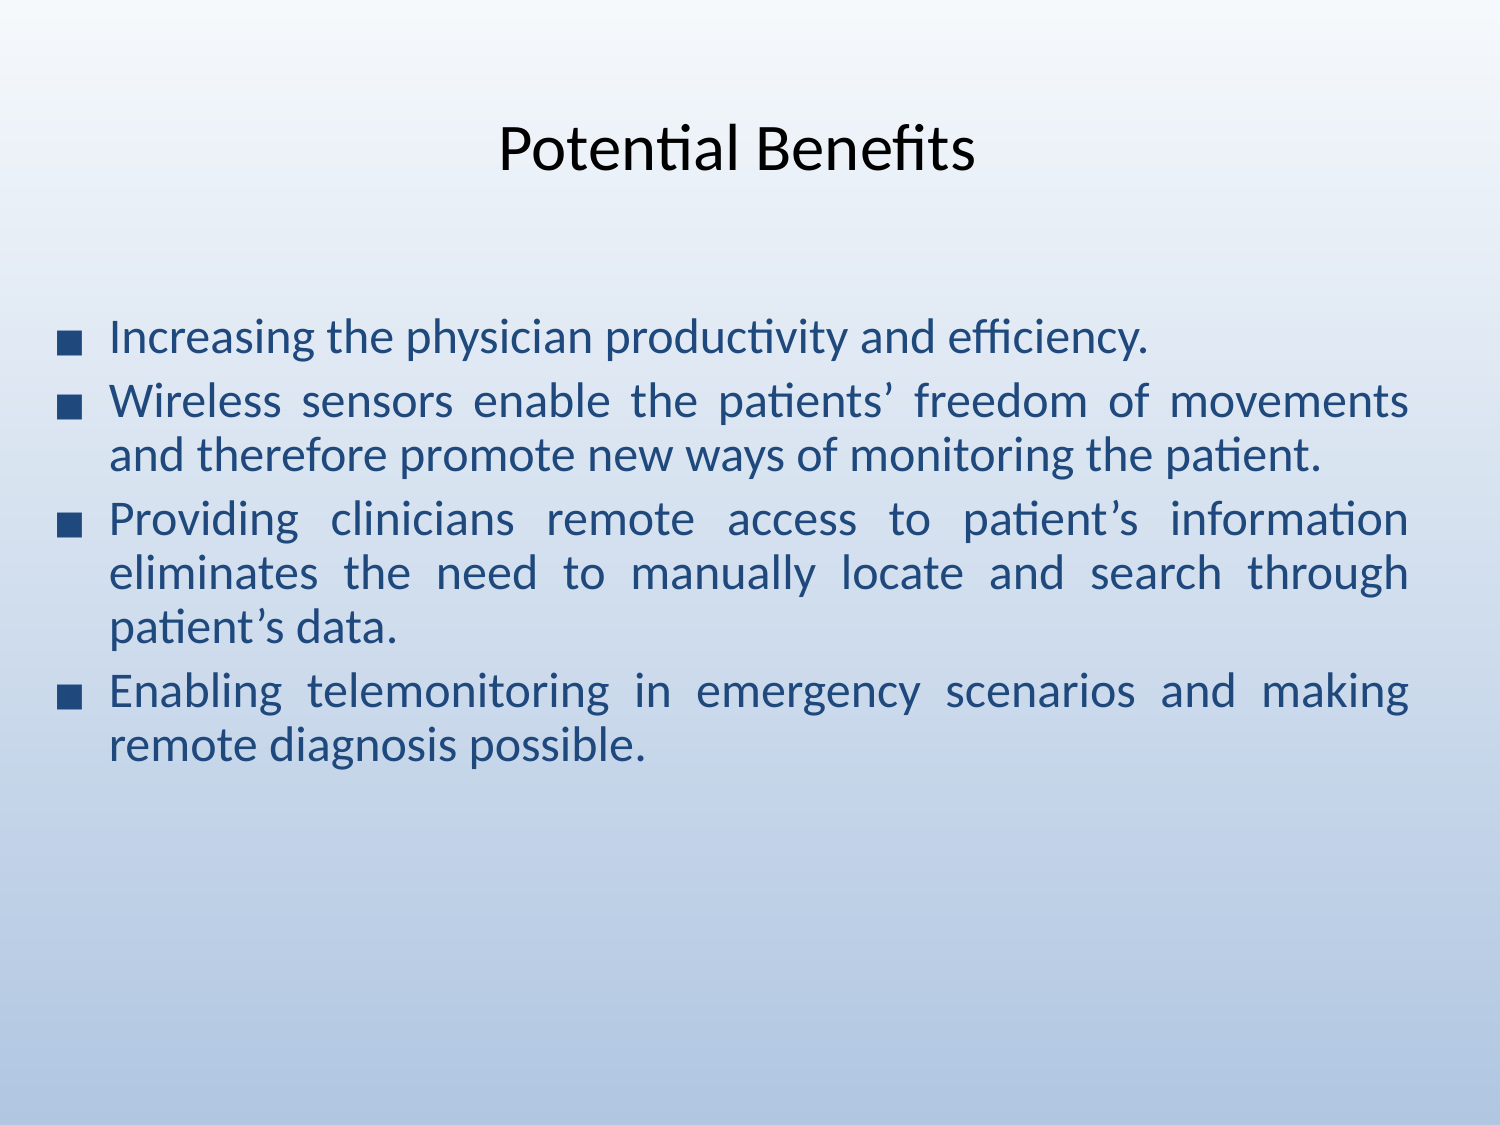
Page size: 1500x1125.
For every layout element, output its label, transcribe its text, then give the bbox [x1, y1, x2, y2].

list Increasing the physician productivity and efficiency. Wireless sensors enable the patients’ freedom of movements and therefore promote new ways of monitoring the patient. Providing clinicians remote access to patient’s information eliminates the need to manually locate and search through patient’s data. Enabling telemonitoring in emergency scenarios and making remote diagnosis possible. [37, 302, 1425, 1003]
title Potential Benefits [99, 50, 1375, 238]
